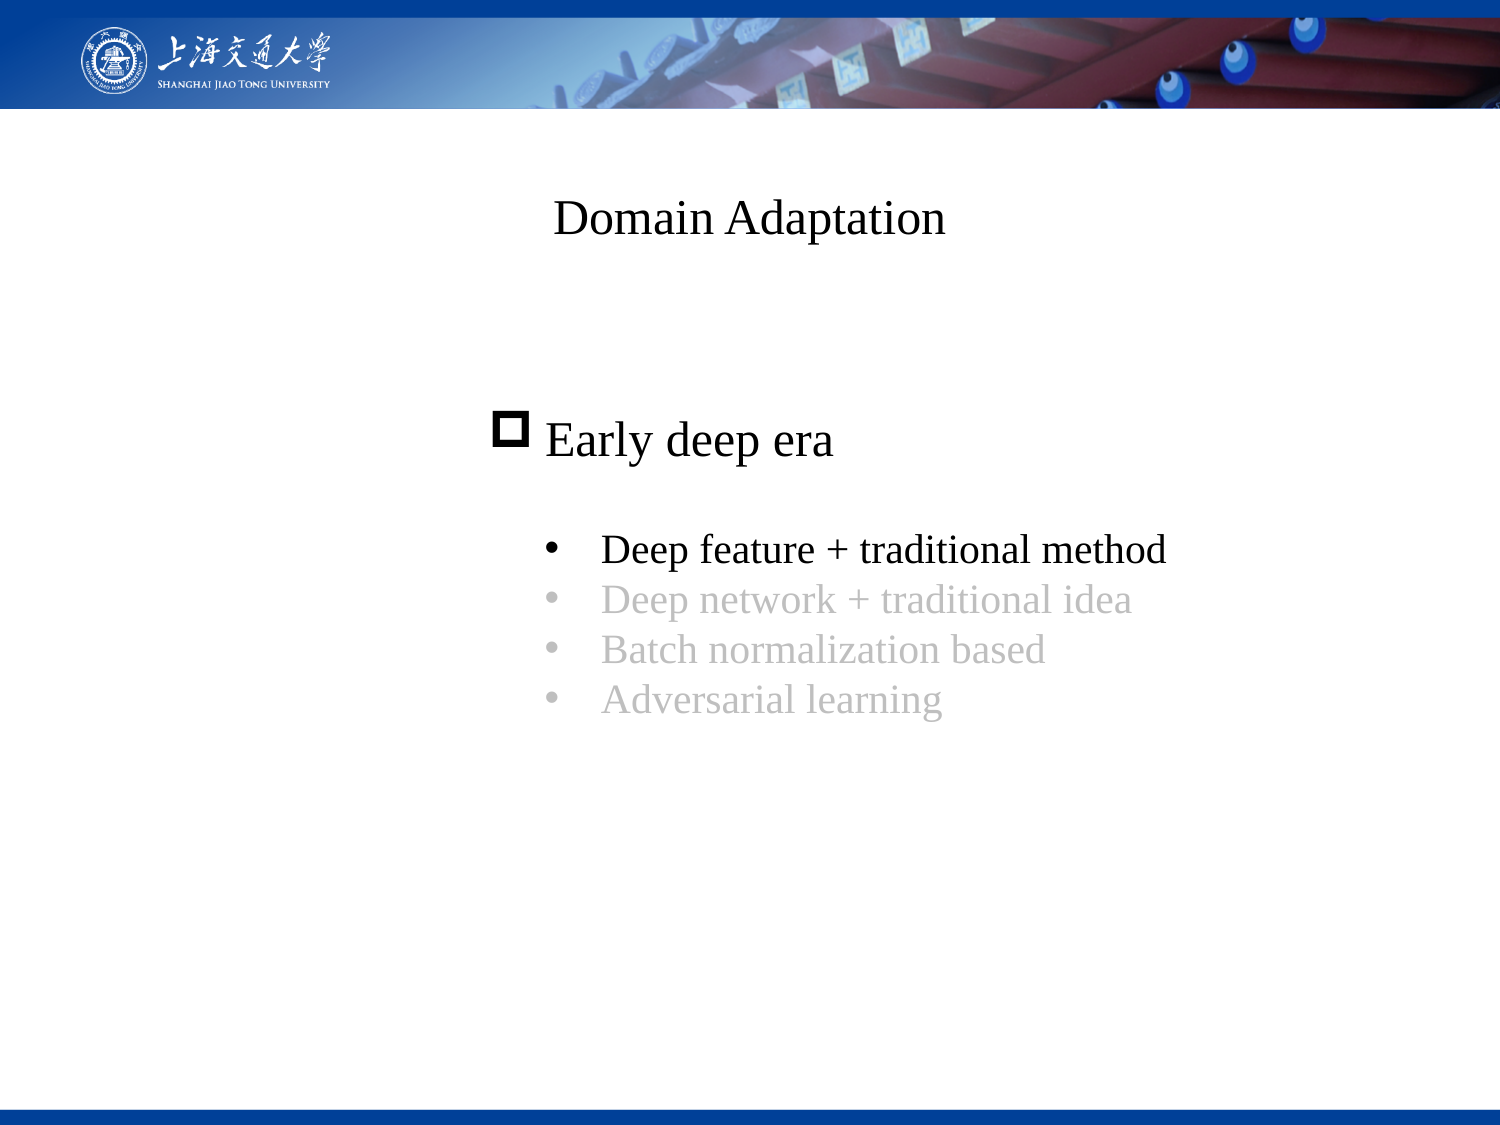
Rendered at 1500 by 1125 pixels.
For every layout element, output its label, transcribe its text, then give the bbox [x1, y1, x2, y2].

text_box Domain Adaptation [538, 177, 962, 252]
text_box Deep feature + traditional method Deep network + traditional idea Batch normalization based Adversarial learning [529, 514, 1183, 830]
picture [0, 18, 1500, 109]
text_box Early deep era [473, 398, 850, 474]
